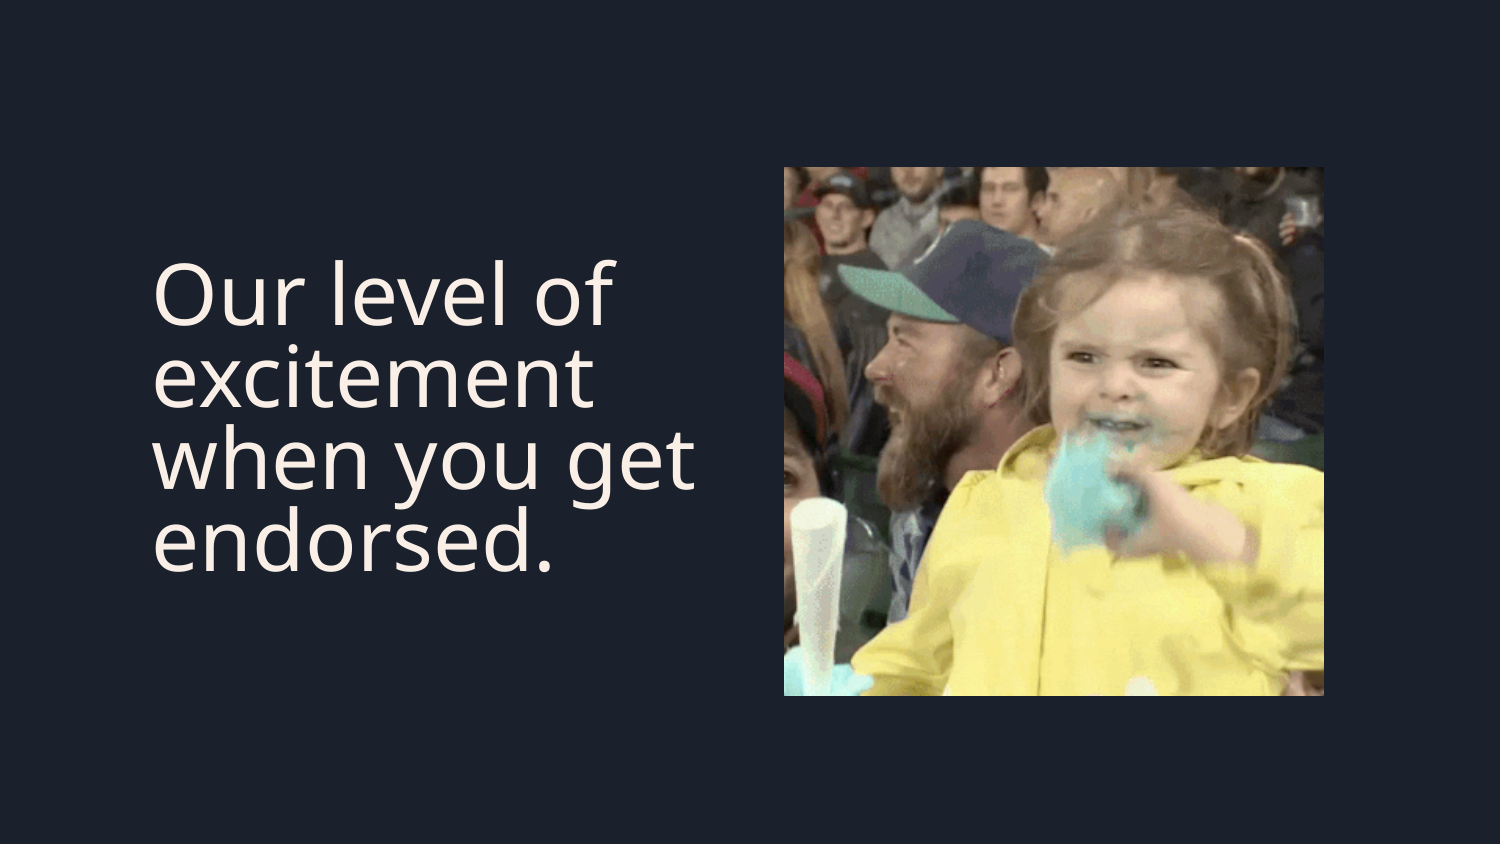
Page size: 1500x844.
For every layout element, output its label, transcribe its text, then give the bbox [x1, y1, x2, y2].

picture [783, 167, 1324, 696]
title Our level of excitement when you get endorsed. [147, 193, 758, 593]
